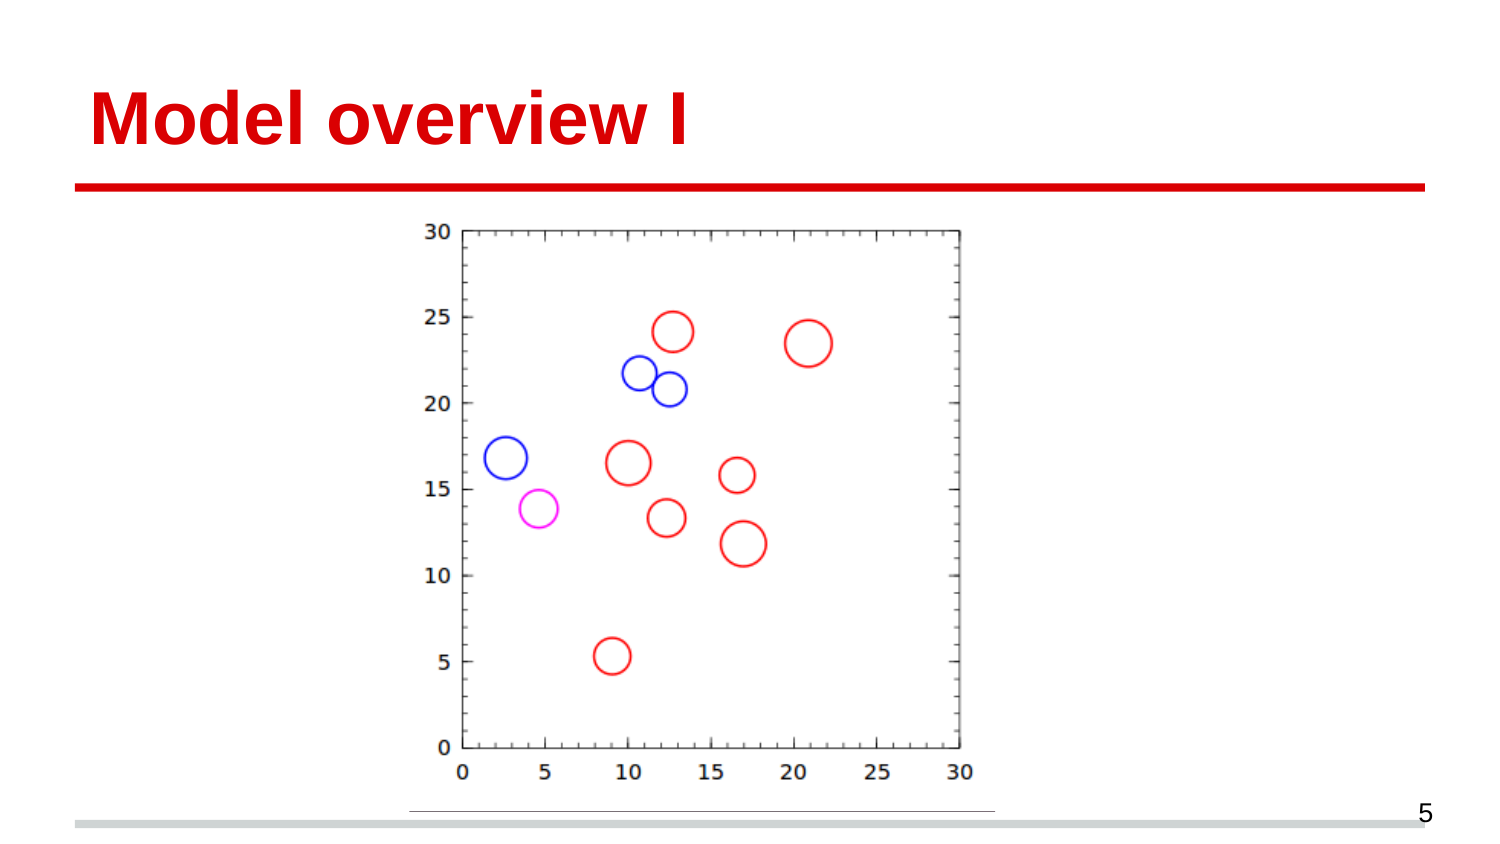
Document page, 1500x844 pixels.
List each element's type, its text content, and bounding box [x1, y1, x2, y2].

text_box Model overview I [74, 33, 1425, 175]
picture [409, 202, 996, 812]
text_box 5 [1403, 779, 1494, 844]
